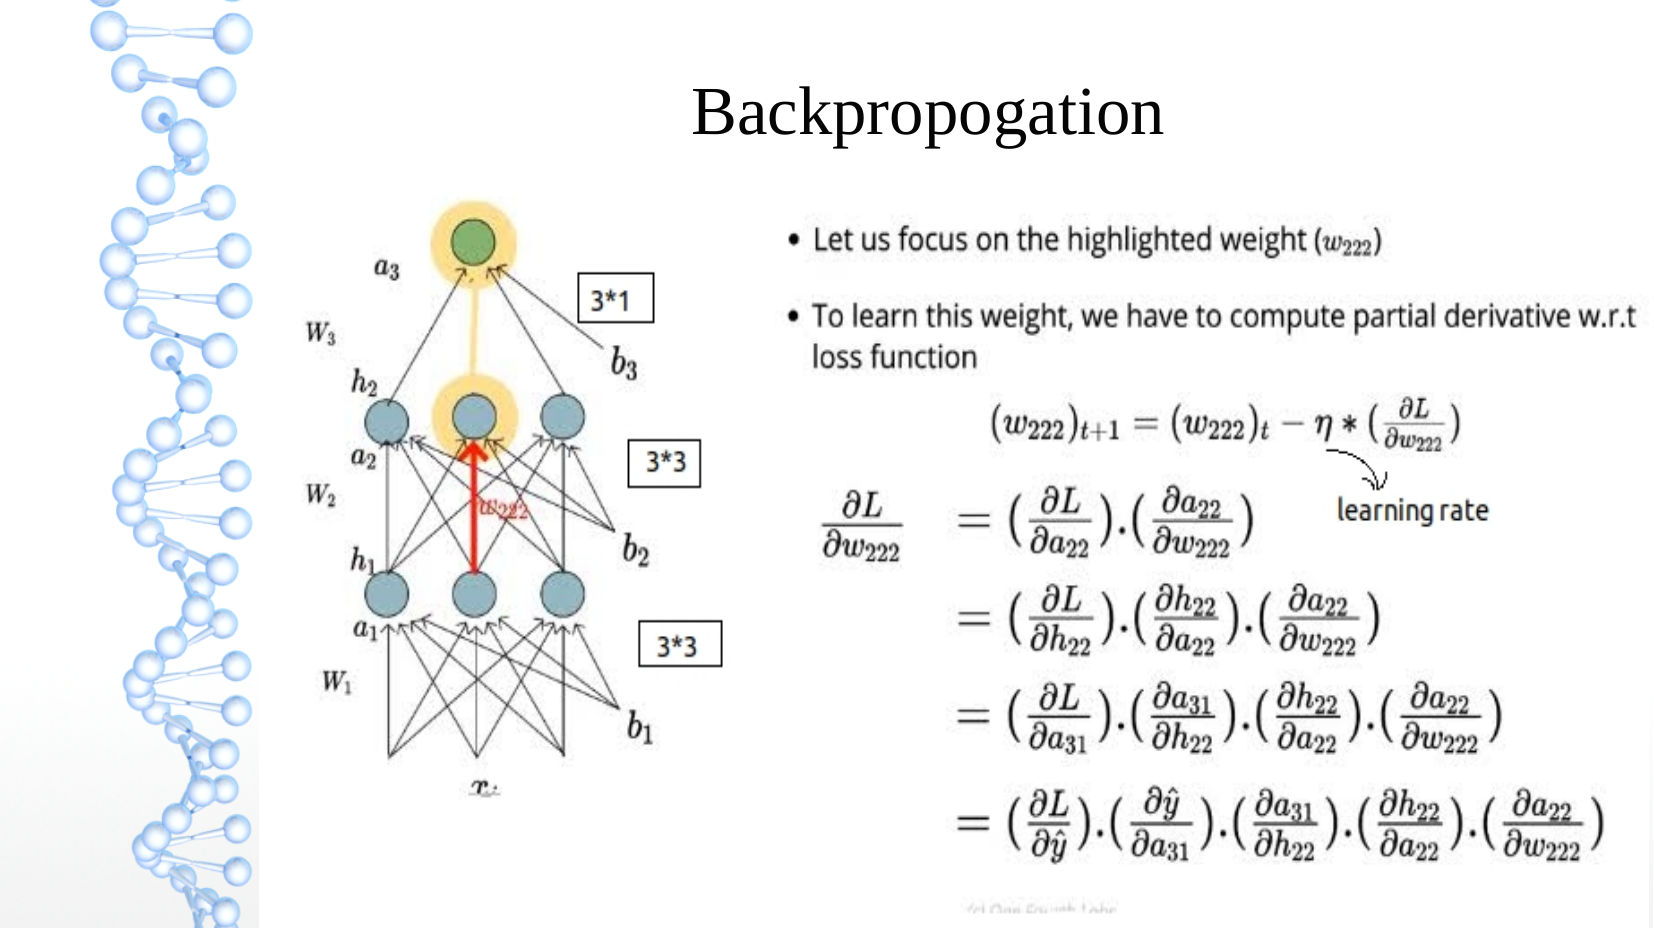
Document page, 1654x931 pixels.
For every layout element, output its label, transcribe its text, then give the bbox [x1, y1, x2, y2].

picture [0, 0, 1653, 931]
text_box Backpropogation [265, 35, 1592, 163]
